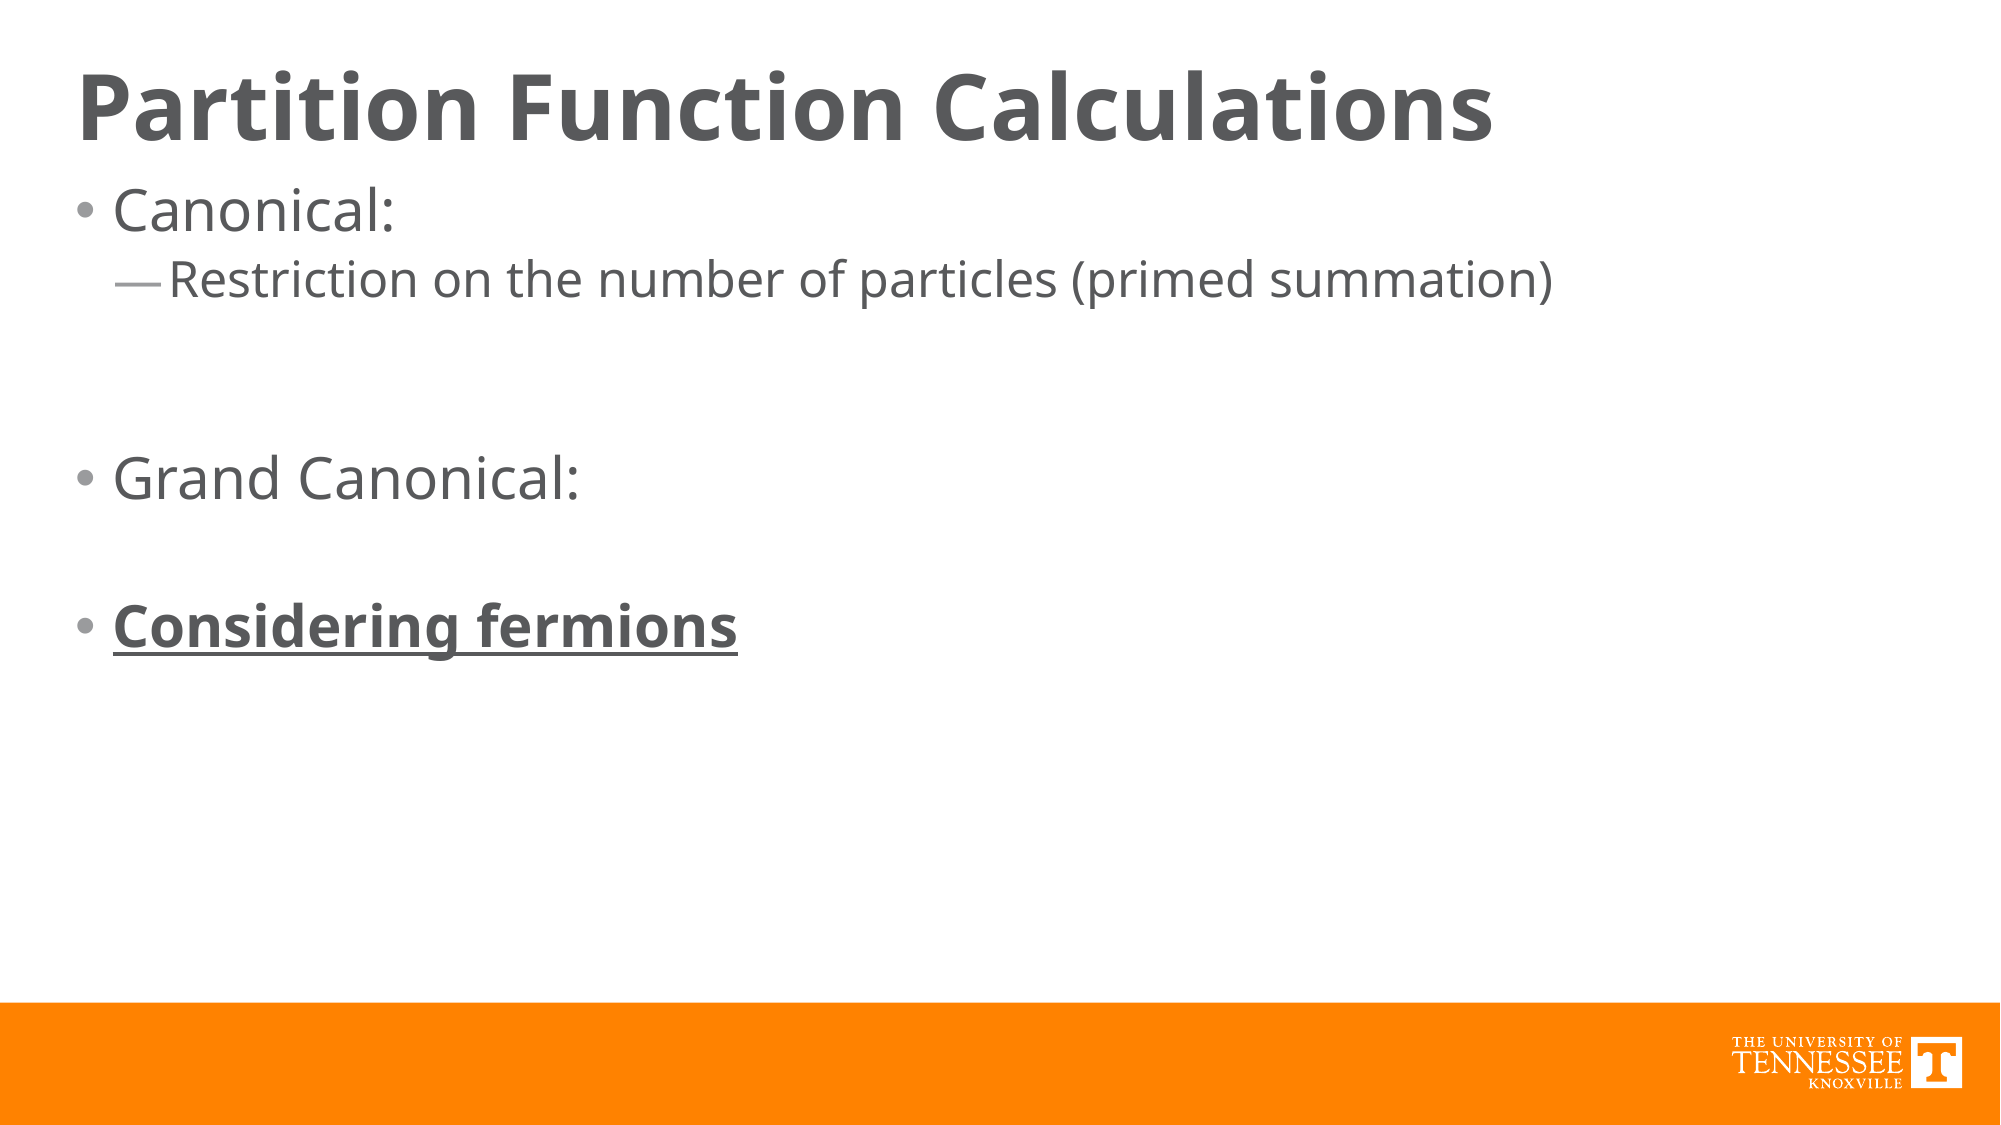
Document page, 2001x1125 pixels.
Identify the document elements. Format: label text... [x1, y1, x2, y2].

title Partition Function Calculations [75, 37, 1925, 160]
